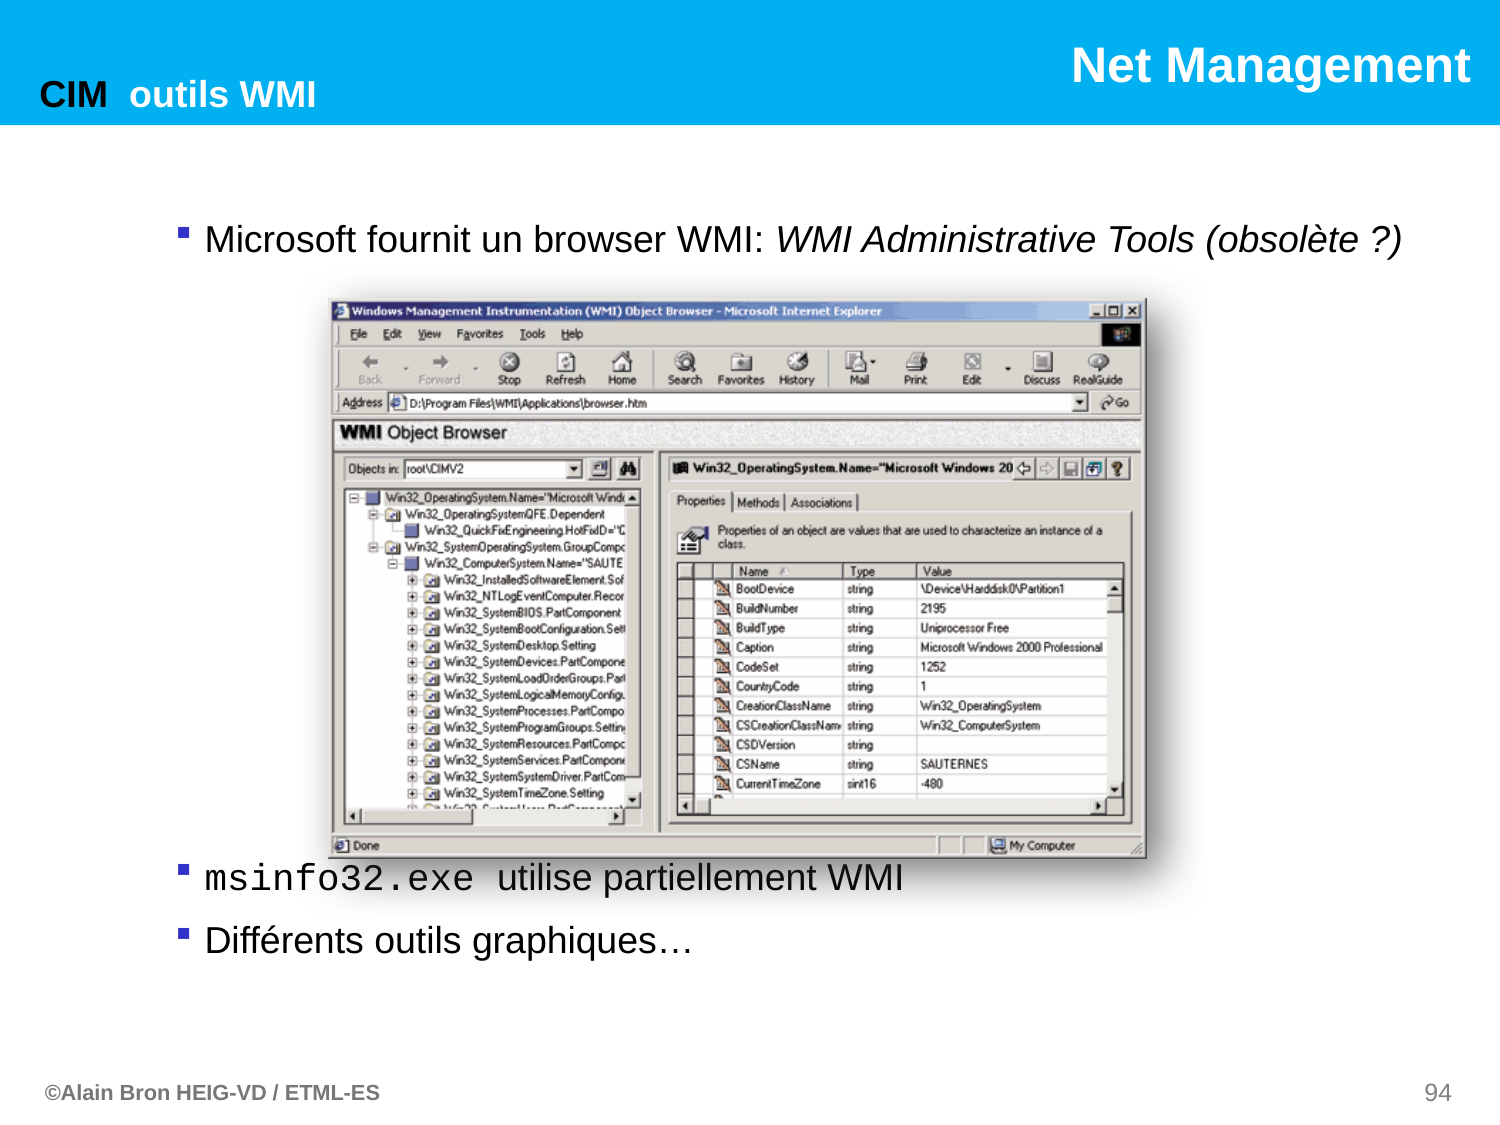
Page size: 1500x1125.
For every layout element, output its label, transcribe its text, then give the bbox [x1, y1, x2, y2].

picture [328, 298, 1147, 859]
text_box CIM outils WMI [24, 62, 1299, 123]
text_box Microsoft fournit un browser WMI: WMI Administrative Tools (obsolète ?) msinfo32.exe utilise partiellement WMI Différents outils graphiques… [160, 207, 1424, 969]
